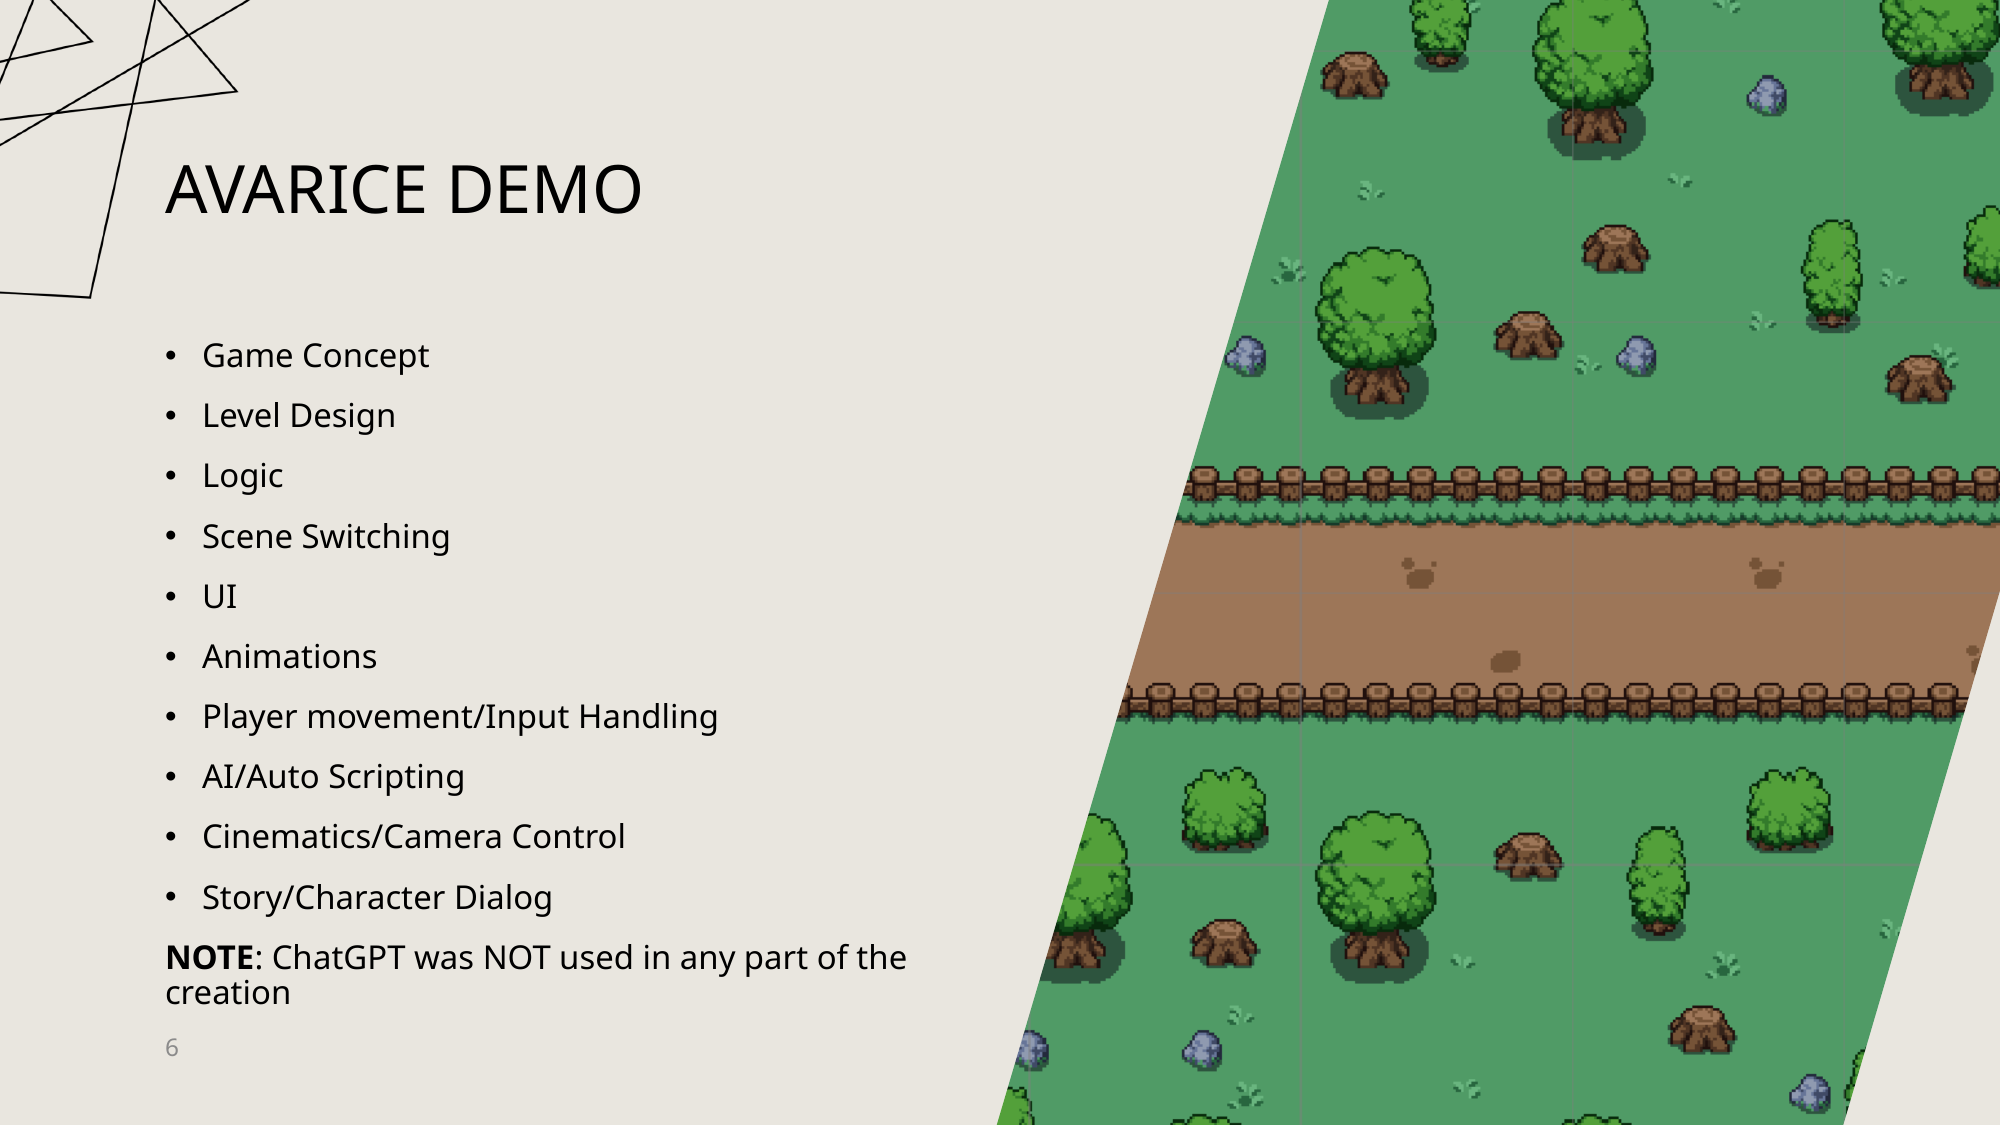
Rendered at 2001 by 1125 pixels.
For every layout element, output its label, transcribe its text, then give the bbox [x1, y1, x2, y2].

picture [0, 0, 274, 311]
title Avarice Demo [150, 73, 996, 311]
slide_number 6 [150, 1024, 254, 1074]
picture [996, 0, 2000, 1125]
list Game Concept Level Design Logic Scene Switching UI Animations Player movement/Input Handling AI/Auto Scripting Cinematics/Camera Control Story/Character Dialog NOTE: ChatGPT was NOT used in any part of the creation [150, 331, 996, 1025]
